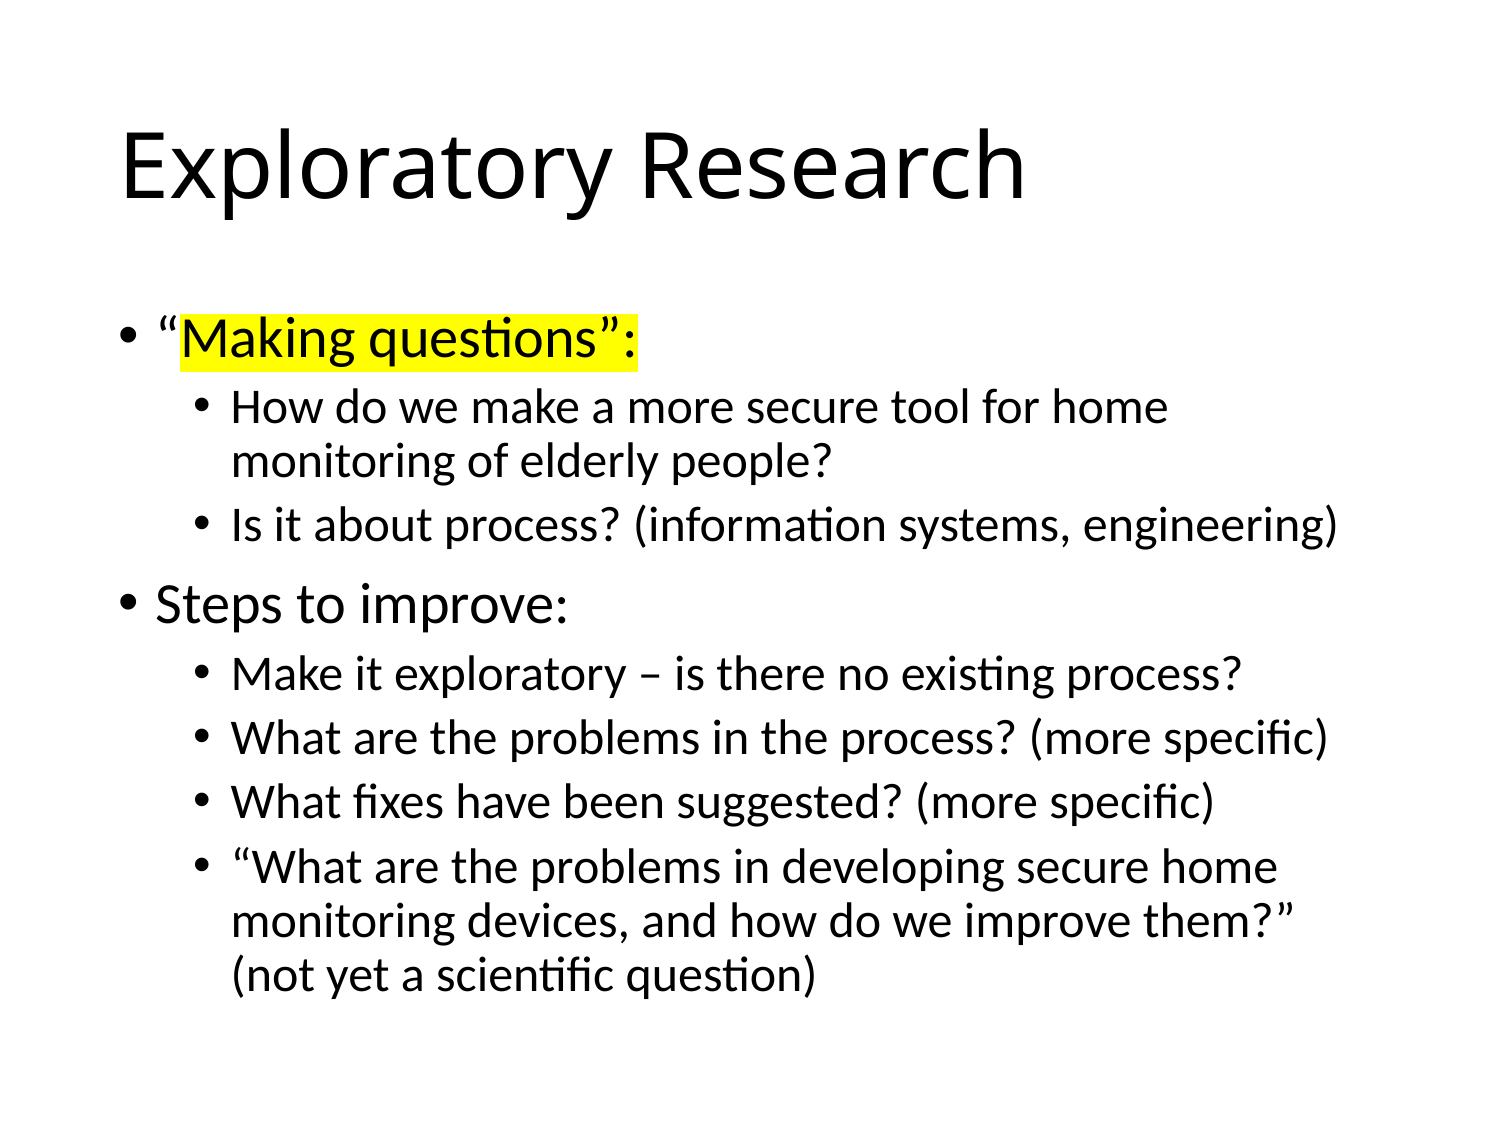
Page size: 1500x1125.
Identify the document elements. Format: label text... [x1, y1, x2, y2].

list “Making questions”: How do we make a more secure tool for home monitoring of elderly people? Is it about process? (information systems, engineering) Steps to improve: Make it exploratory – is there no existing process? What are the problems in the process? (more specific) What fixes have been suggested? (more specific) “What are the problems in developing secure home monitoring devices, and how do we improve them?” (not yet a scientific question) [103, 299, 1397, 1014]
title Exploratory Research [103, 59, 1397, 278]
